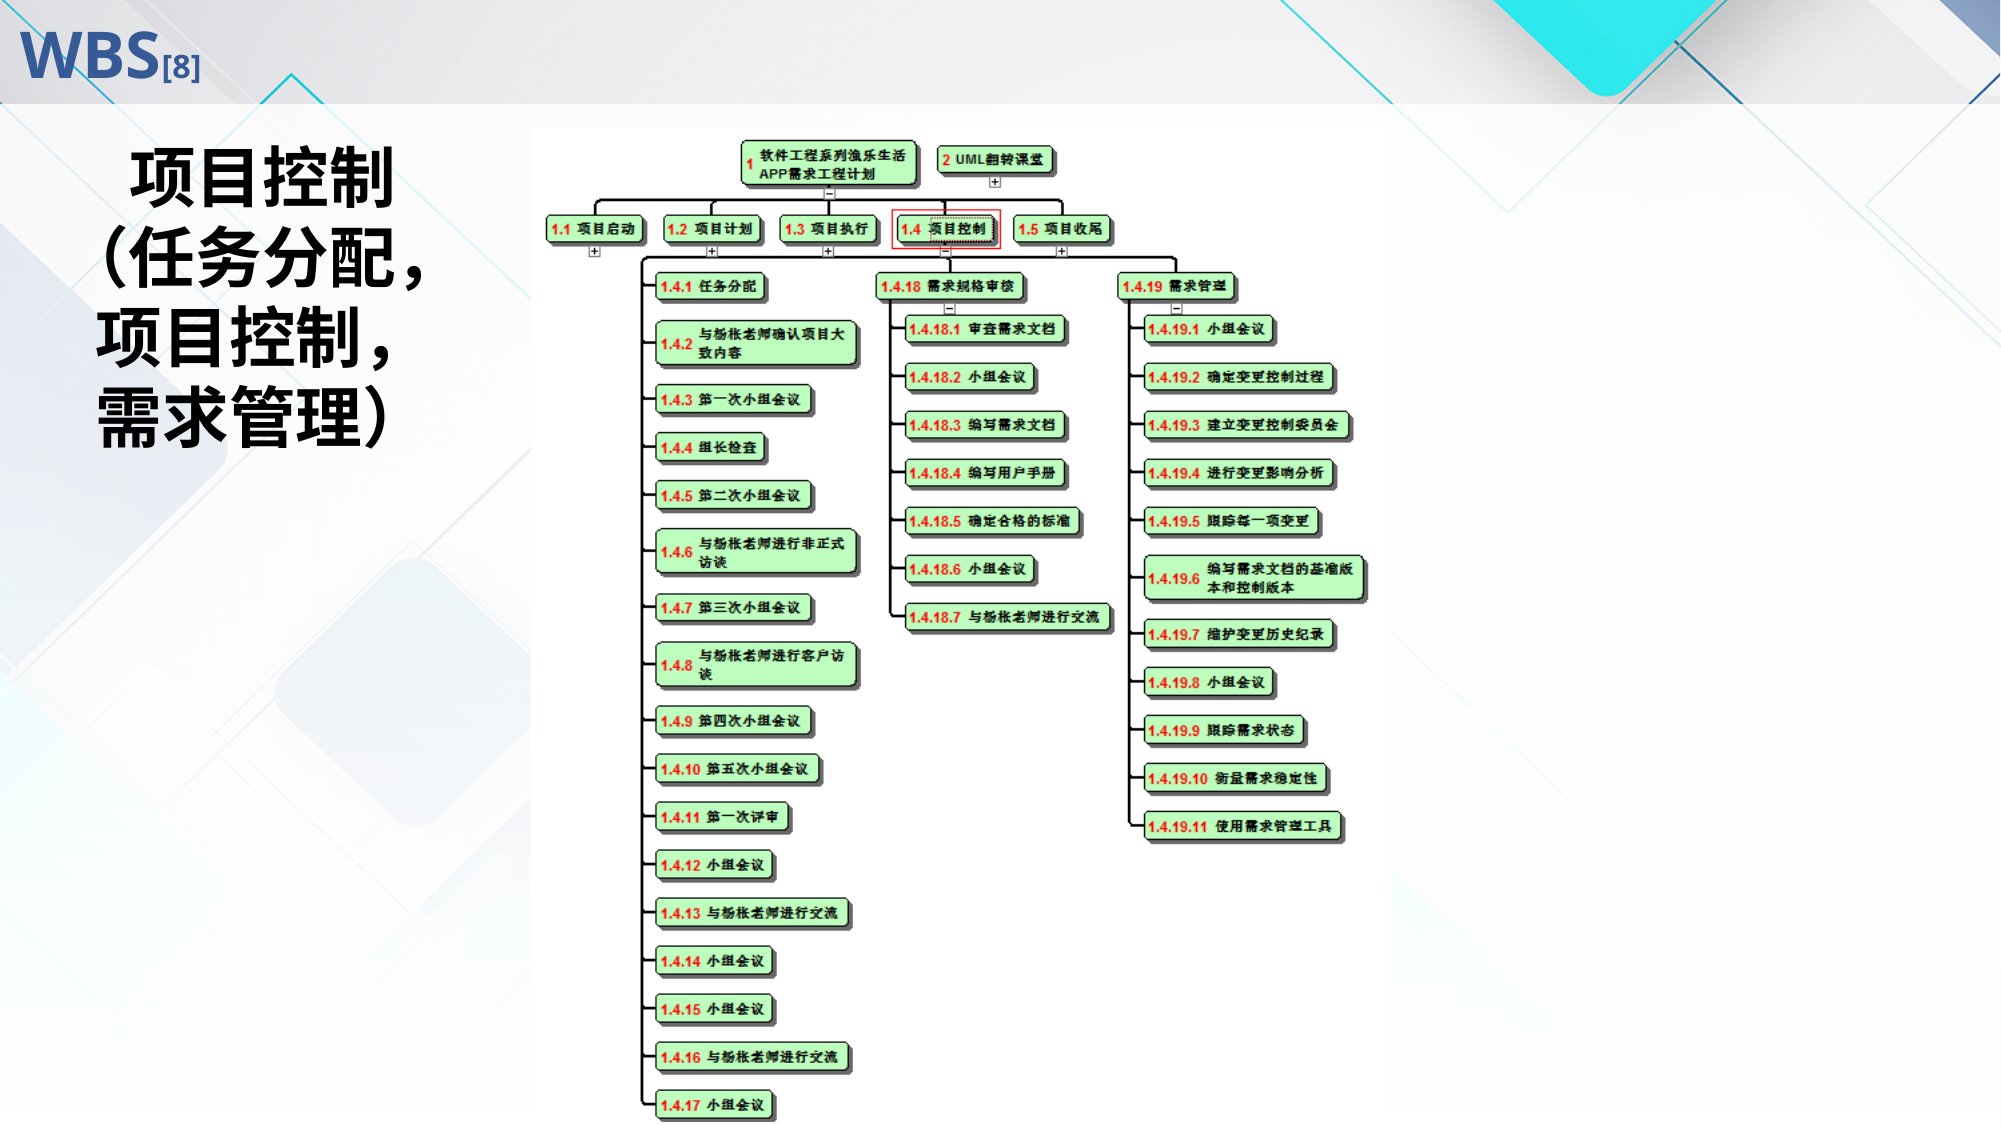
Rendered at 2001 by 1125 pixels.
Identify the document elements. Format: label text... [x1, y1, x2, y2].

picture [530, 128, 1391, 1122]
text_box 项目控制 （任务分配， 项目控制， 需求管理） [47, 128, 478, 463]
picture [0, 0, 2001, 1125]
title WBS[8] [5, 15, 1730, 101]
